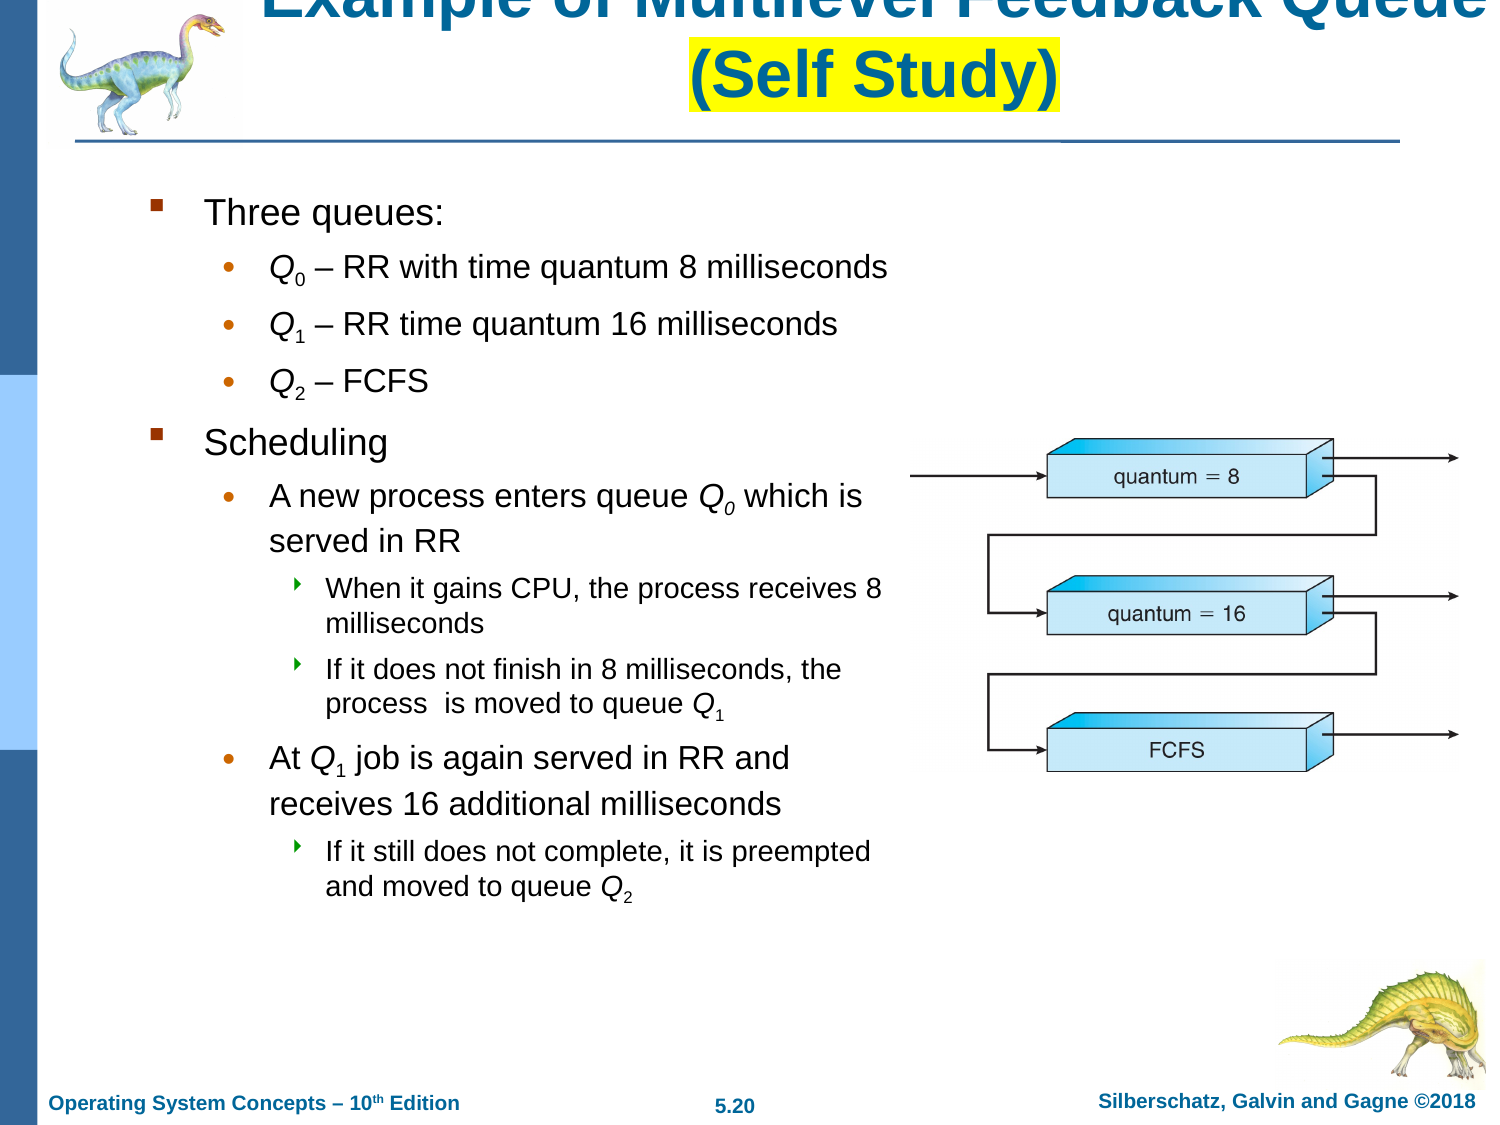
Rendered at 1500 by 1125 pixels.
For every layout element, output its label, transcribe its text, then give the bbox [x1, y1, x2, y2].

title Example of Multilevel Feedback Queue (Self Study) [203, 6, 1500, 119]
list Three queues: Q0 – RR with time quantum 8 milliseconds Q1 – RR time quantum 16 milliseconds Q2 – FCFS Scheduling A new process enters queue Q0 which is served in RR When it gains CPU, the process receives 8 milliseconds If it does not finish in 8 milliseconds, the process is moved to queue Q1 At Q1 job is again served in RR and receives 16 additional milliseconds If it still does not complete, it is preempted and moved to queue Q2 [132, 180, 911, 946]
picture [909, 438, 1459, 773]
picture [1275, 959, 1486, 1090]
picture [46, 0, 243, 149]
